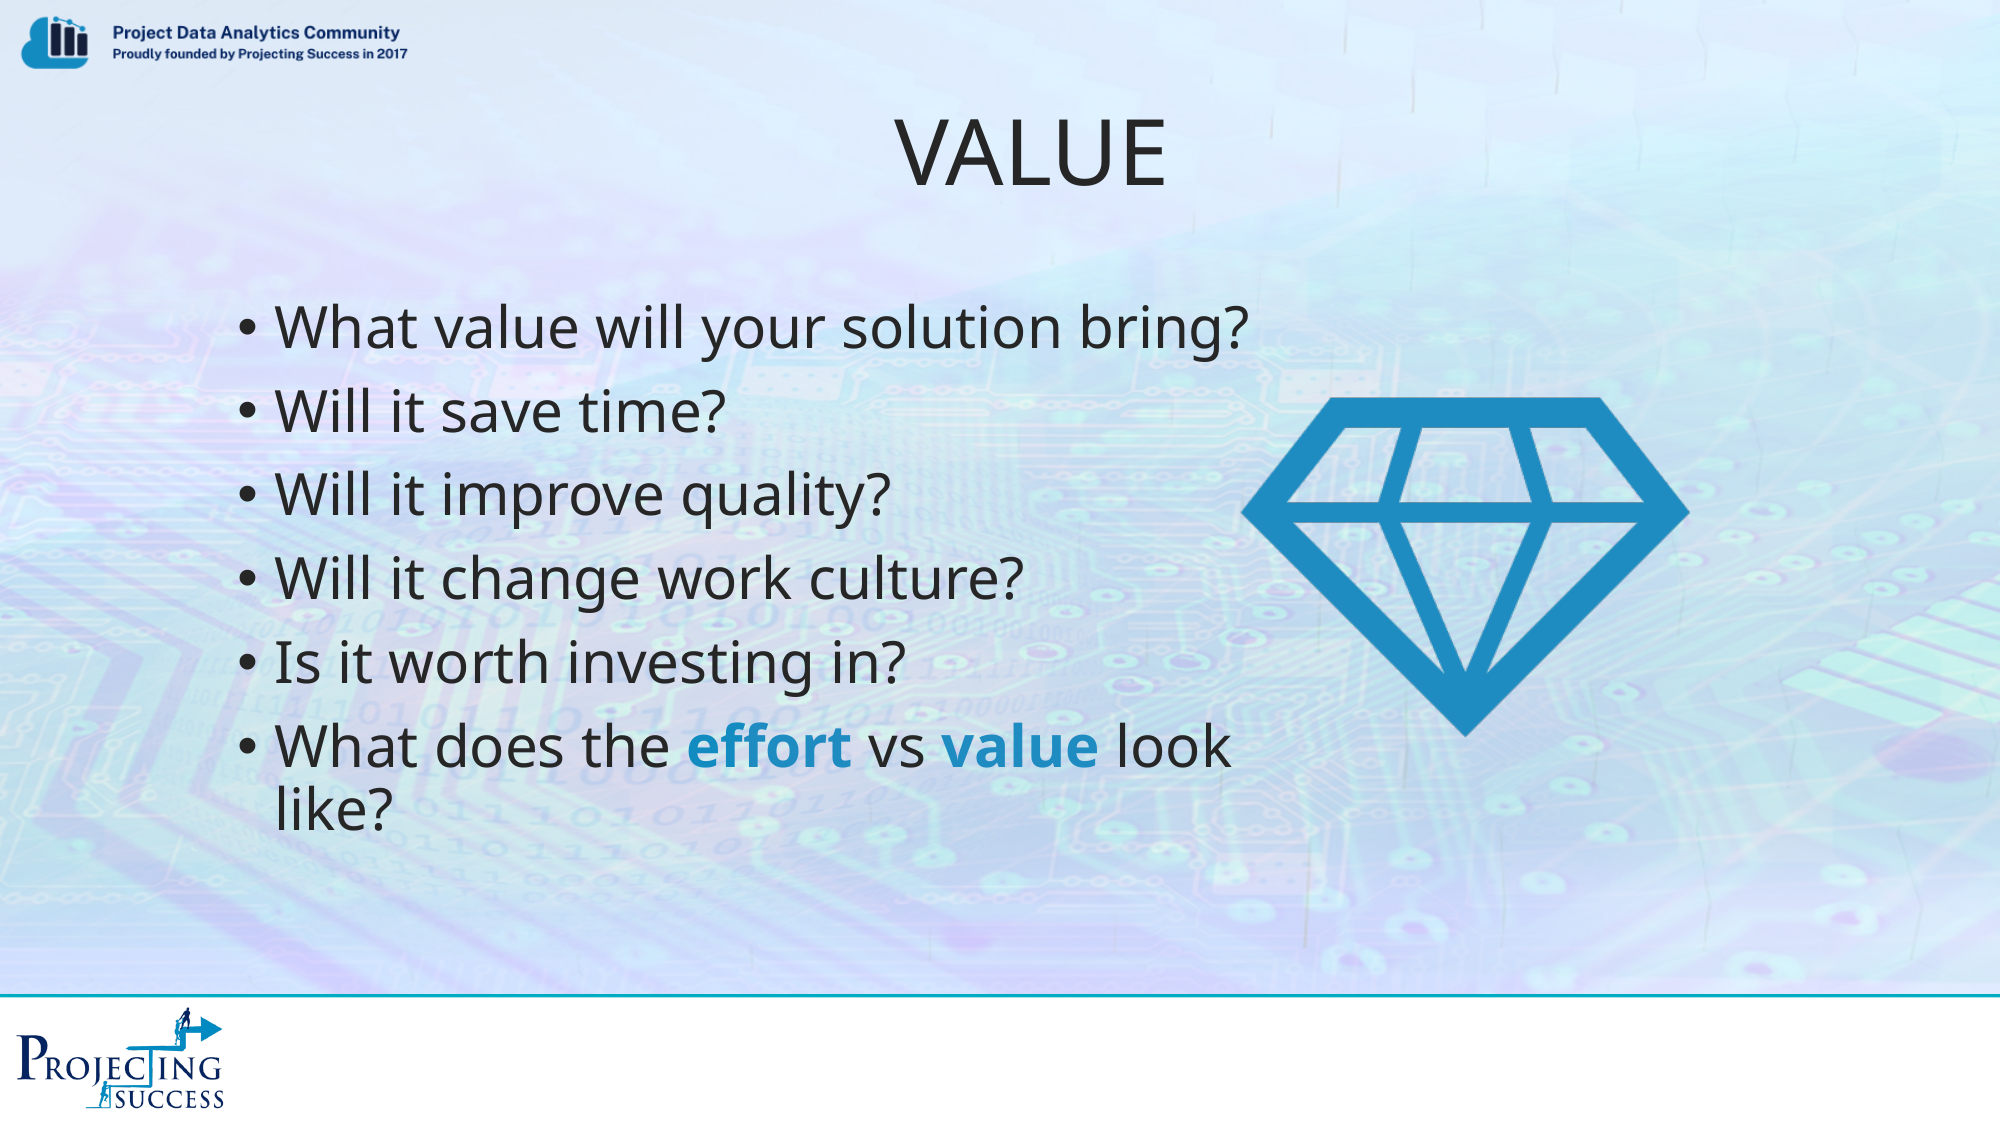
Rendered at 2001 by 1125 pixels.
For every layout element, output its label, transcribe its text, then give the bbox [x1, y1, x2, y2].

picture [5, 1001, 236, 1120]
text_box What value will your solution bring? Will it save time? Will it improve quality? Will it change work culture? Is it worth investing in? What does the effort vs value look like? [222, 290, 1360, 1037]
text_box VALUE [282, 99, 1783, 253]
picture [0, 0, 2000, 994]
